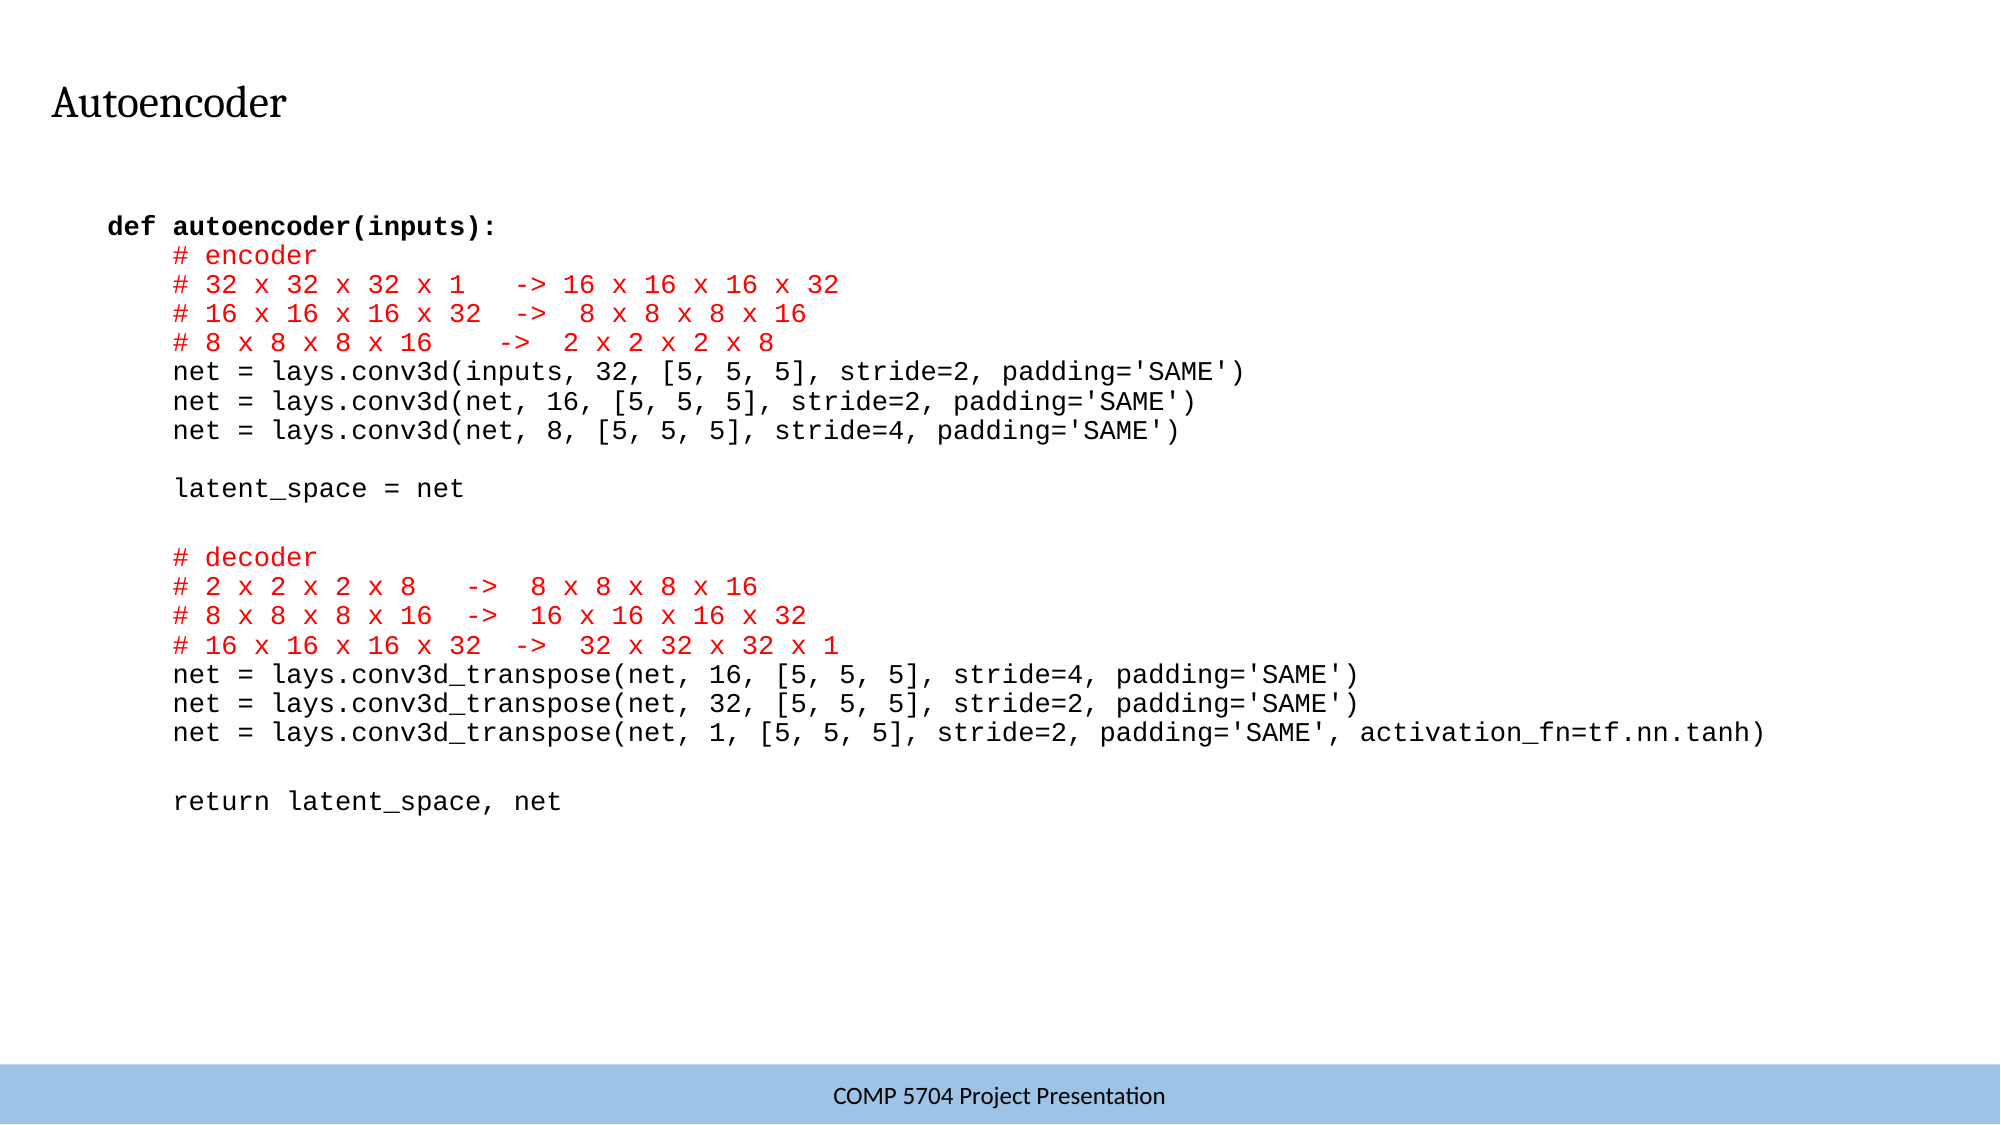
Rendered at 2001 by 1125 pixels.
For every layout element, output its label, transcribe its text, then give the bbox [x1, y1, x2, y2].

subtitle def autoencoder(inputs): # encoder # 32 x 32 x 32 x 1 -> 16 x 16 x 16 x 32 # 16 x 16 x 16 x 32 -> 8 x 8 x 8 x 16 # 8 x 8 x 8 x 16 -> 2 x 2 x 2 x 8 net = lays.conv3d(inputs, 32, [5, 5, 5], stride=2, padding='SAME') net = lays.conv3d(net, 16, [5, 5, 5], stride=2, padding='SAME') net = lays.conv3d(net, 8, [5, 5, 5], stride=4, padding='SAME') latent_space = net # decoder # 2 x 2 x 2 x 8 -> 8 x 8 x 8 x 16 # 8 x 8 x 8 x 16 -> 16 x 16 x 16 x 32 # 16 x 16 x 16 x 32 -> 32 x 32 x 32 x 1 net = lays.conv3d_transpose(net, 16, [5, 5, 5], stride=4, padding='SAME') net = lays.conv3d_transpose(net, 32, [5, 5, 5], stride=2, padding='SAME') net = lays.conv3d_transpose(net, 1, [5, 5, 5], stride=2, padding='SAME', activation_fn=tf.nn.tanh) return latent_space, net [92, 204, 2000, 865]
title Autoencoder [36, 70, 1835, 135]
footer COMP 5704 Project Presentation [0, 1064, 2000, 1125]
